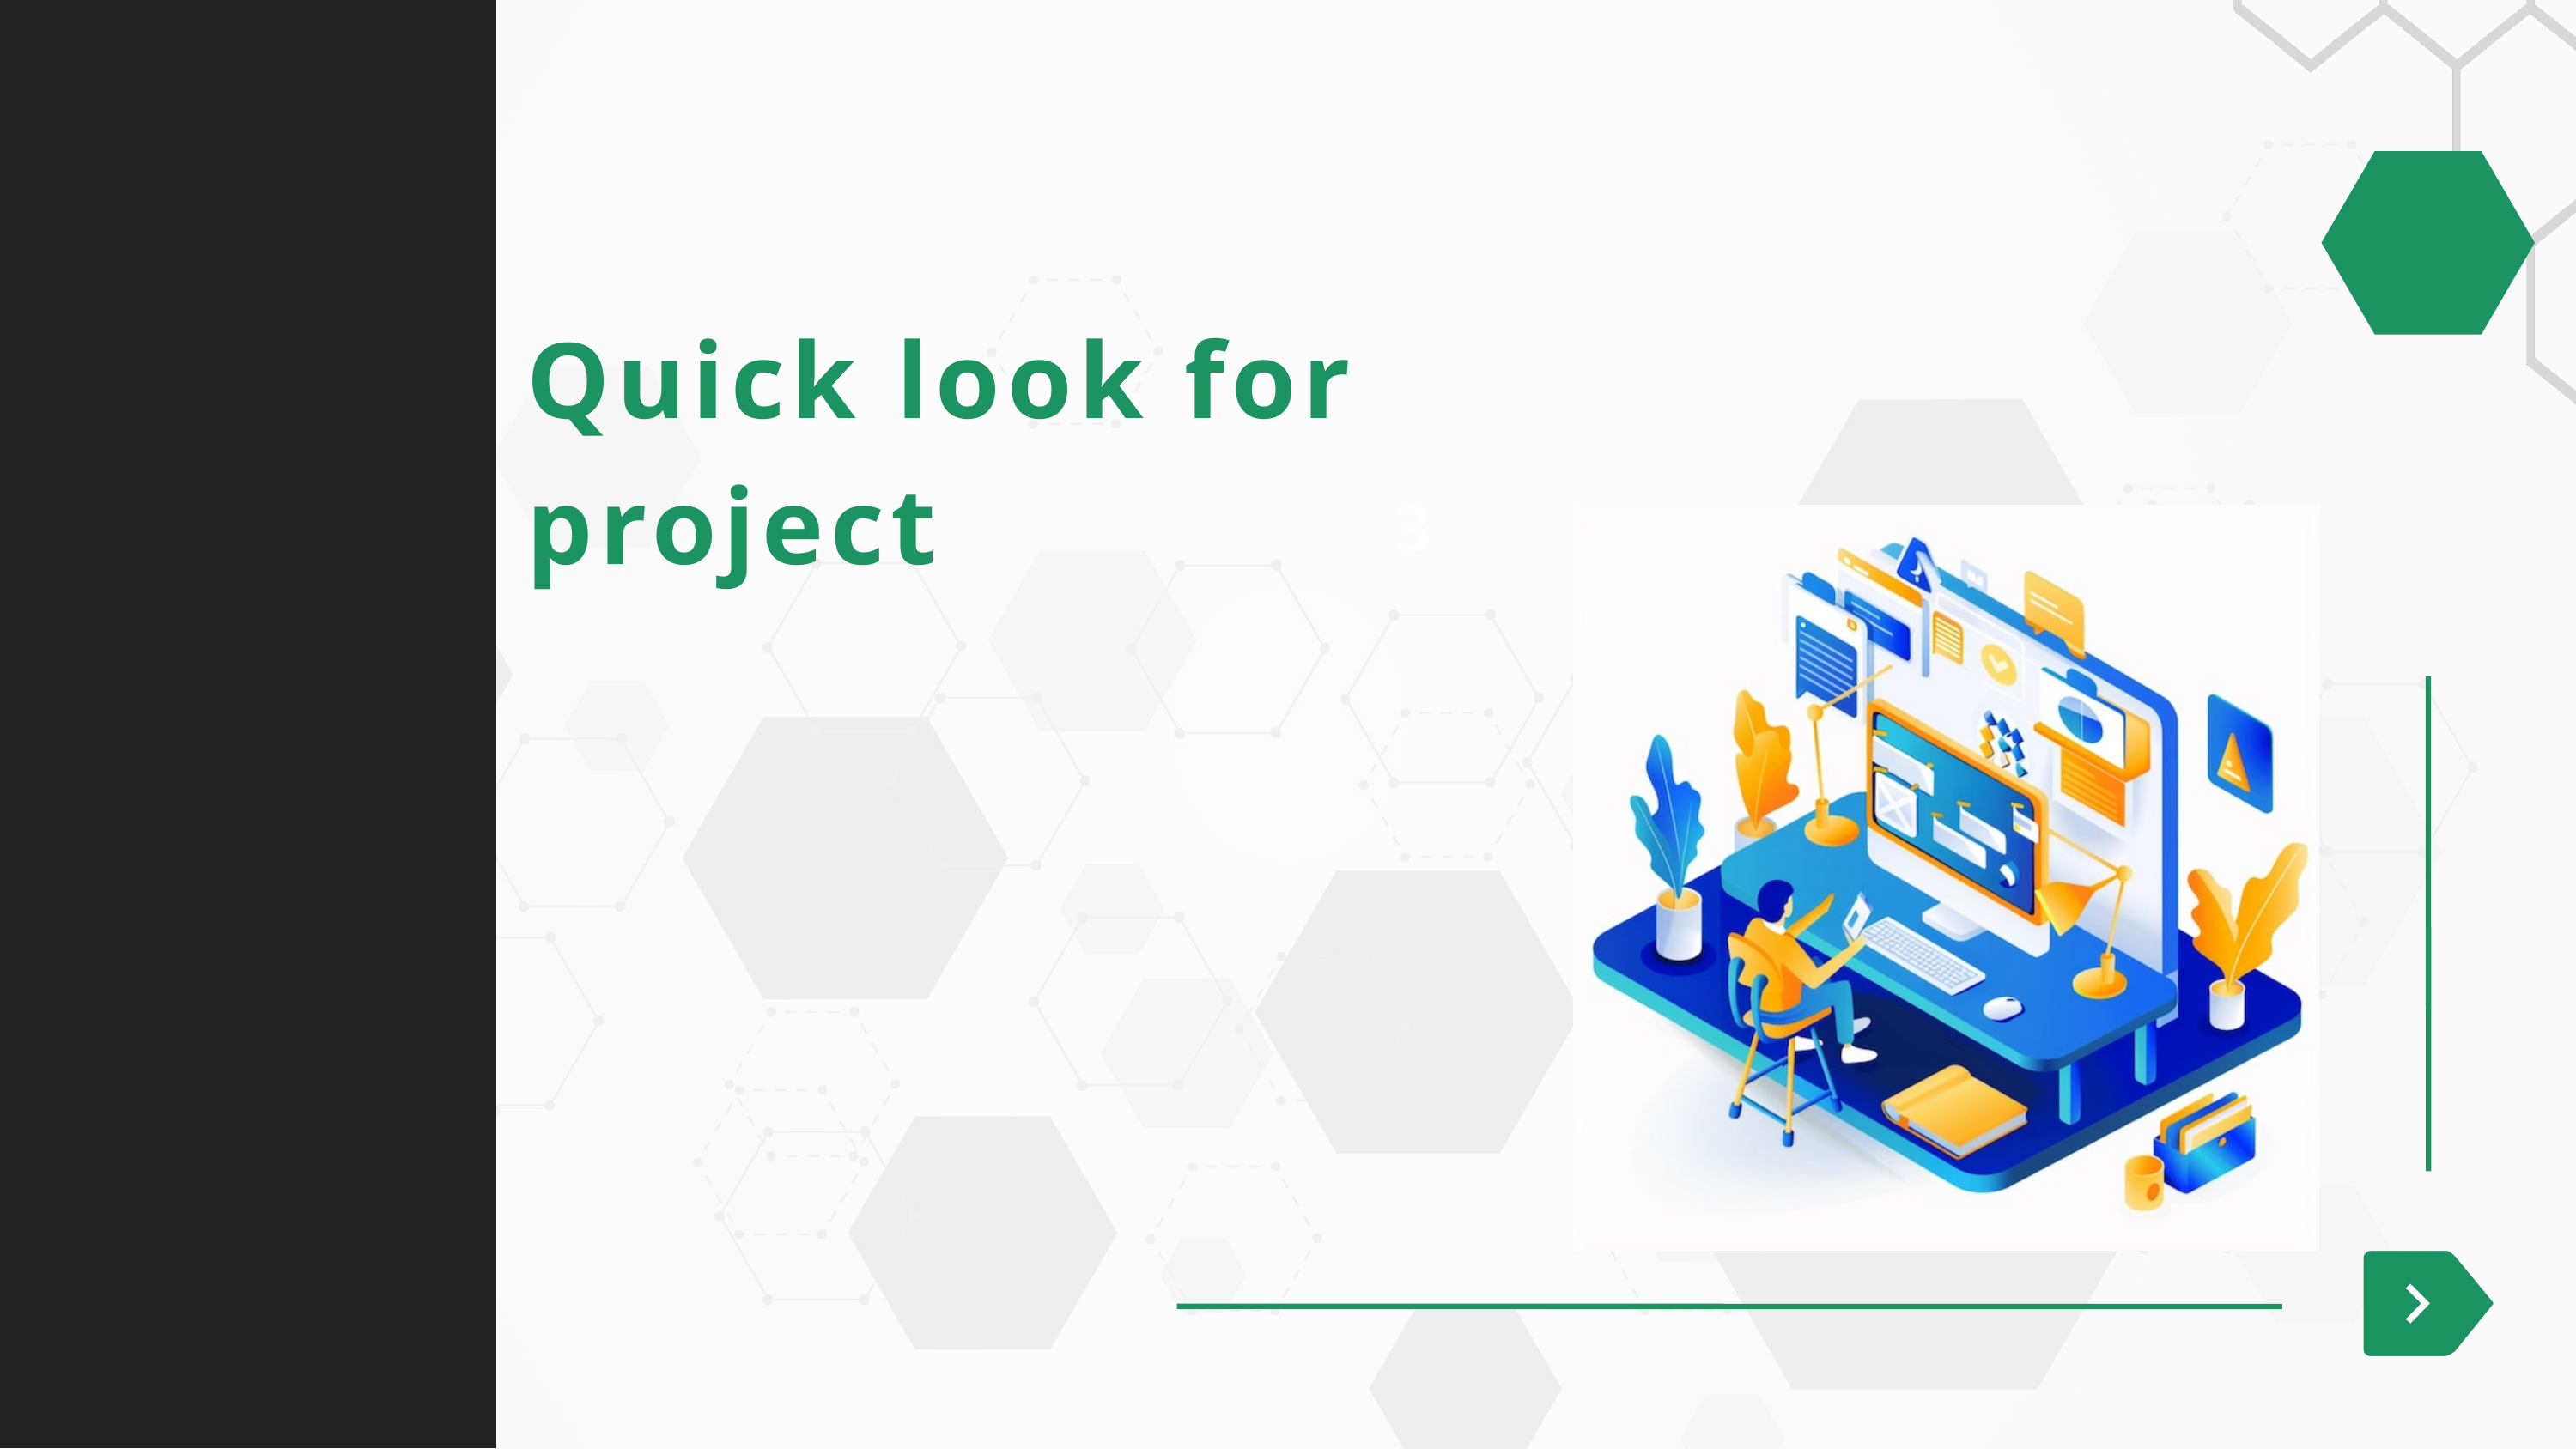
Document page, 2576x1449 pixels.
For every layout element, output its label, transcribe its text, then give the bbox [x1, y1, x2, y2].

text_box [2172, 0, 2576, 427]
text_box [498, 0, 2576, 1449]
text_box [2321, 150, 2536, 335]
text_box [2363, 1251, 2494, 1356]
picture [1573, 505, 2319, 1252]
text_box Quick look for project [526, 292, 1509, 586]
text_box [0, 0, 497, 1449]
